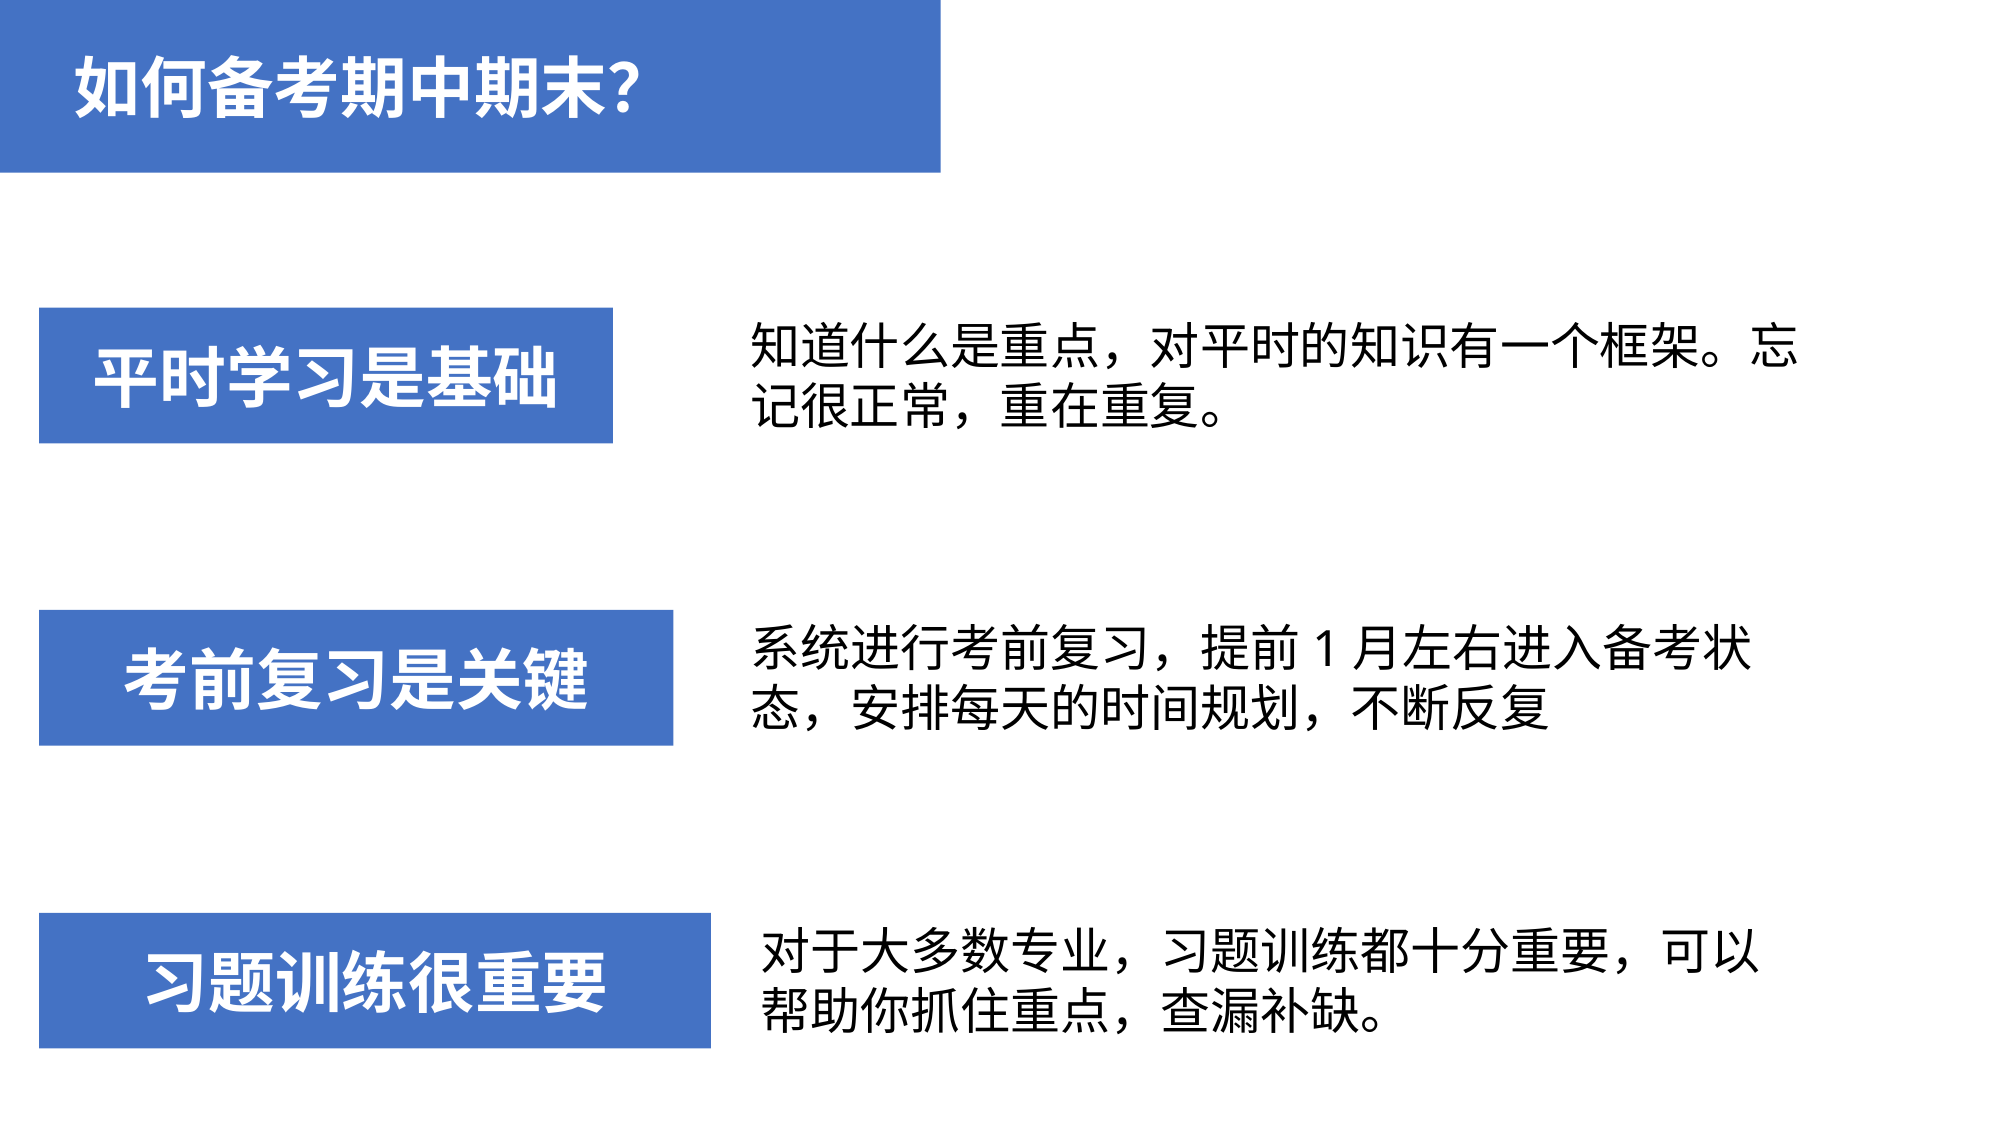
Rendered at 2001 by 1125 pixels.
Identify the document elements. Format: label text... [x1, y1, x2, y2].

text_box 如何备考期中期末？ [59, 38, 1060, 133]
text_box 系统进行考前复习，提前1月左右进入备考状态，安排每天的时间规划，不断反复 [735, 609, 1807, 745]
text_box 对于大多数专业，习题训练都十分重要，可以帮助你抓住重点，查漏补缺。 [745, 912, 1818, 1048]
text_box 考前复习是关键 [38, 609, 674, 747]
text_box 知道什么是重点，对平时的知识有一个框架。忘记很正常，重在重复。 [735, 307, 1828, 442]
text_box [0, 0, 942, 174]
text_box 习题训练很重要 [38, 912, 712, 1049]
text_box 平时学习是基础 [38, 307, 614, 444]
